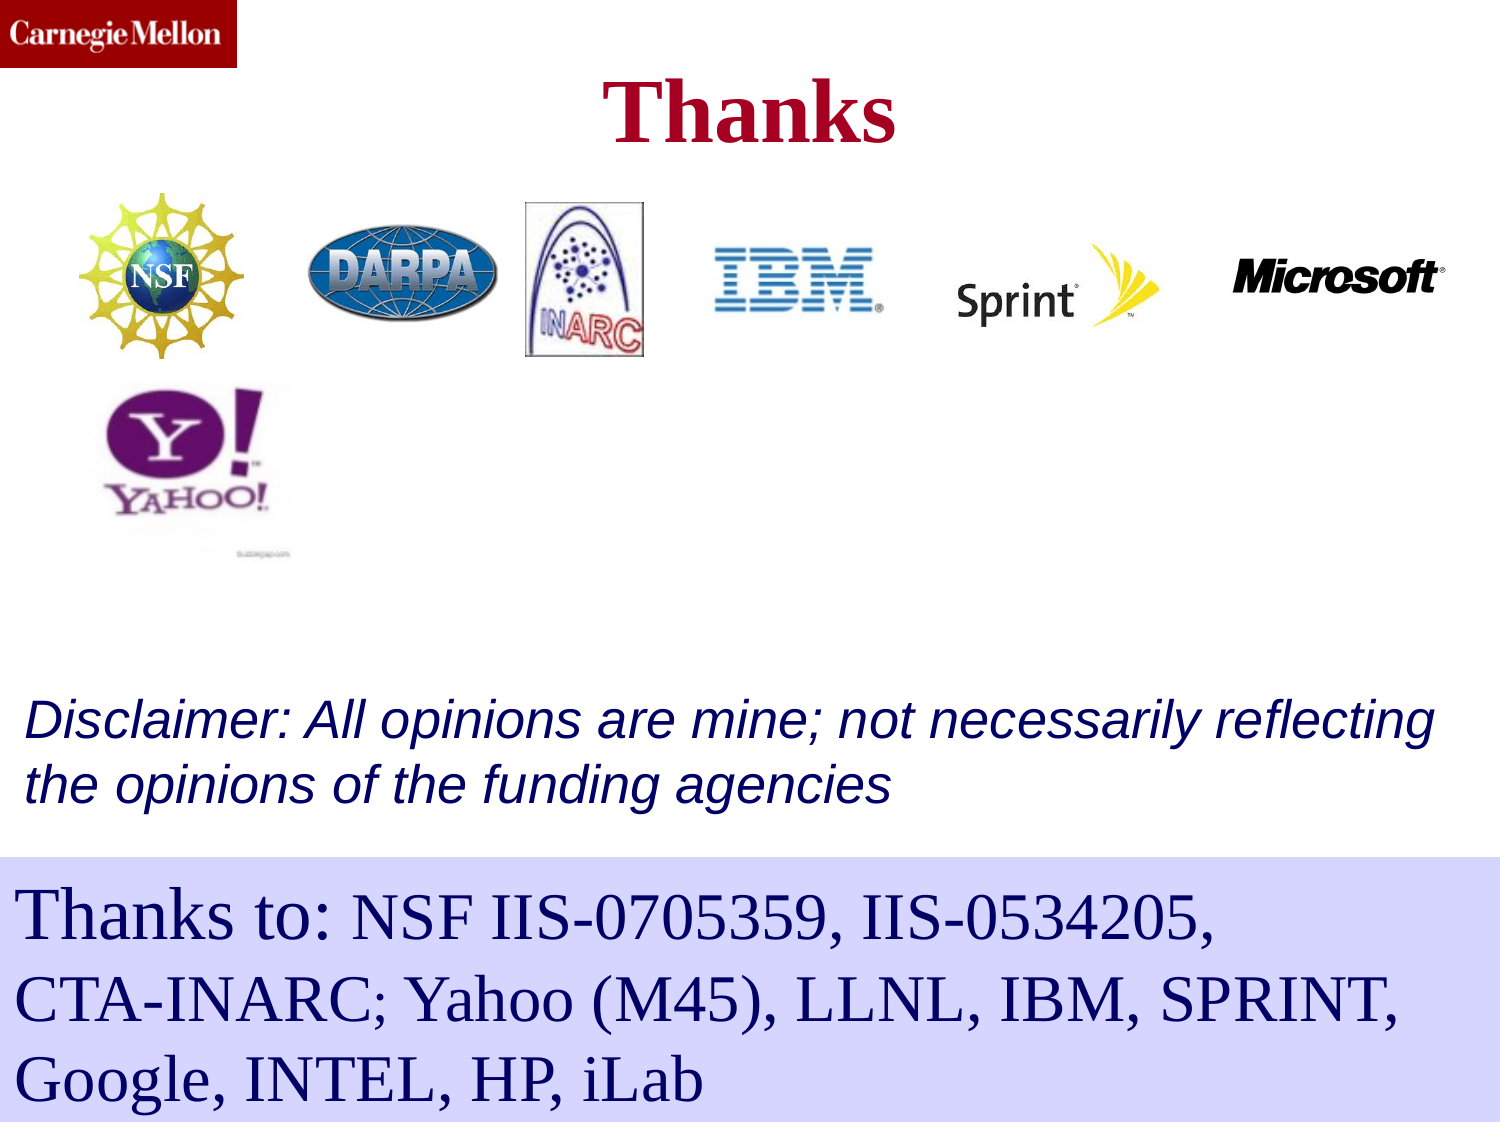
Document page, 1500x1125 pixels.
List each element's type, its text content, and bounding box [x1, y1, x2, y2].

picture [1228, 250, 1448, 303]
picture [524, 201, 645, 357]
text_box Thanks to: NSF IIS-0705359, IIS-0534205, CTA-INARC; Yahoo (M45), LLNL, IBM, SPRINT, Google, INTEL, HP, iLab [0, 857, 1500, 1122]
picture [301, 220, 503, 331]
picture [0, 0, 237, 68]
title Thanks [112, 49, 1388, 163]
text_box Disclaimer: All opinions are mine; not necessarily reflecting the opinions of the funding agencies [9, 677, 1500, 822]
picture [78, 193, 292, 563]
picture [703, 232, 891, 332]
picture [928, 228, 1174, 351]
